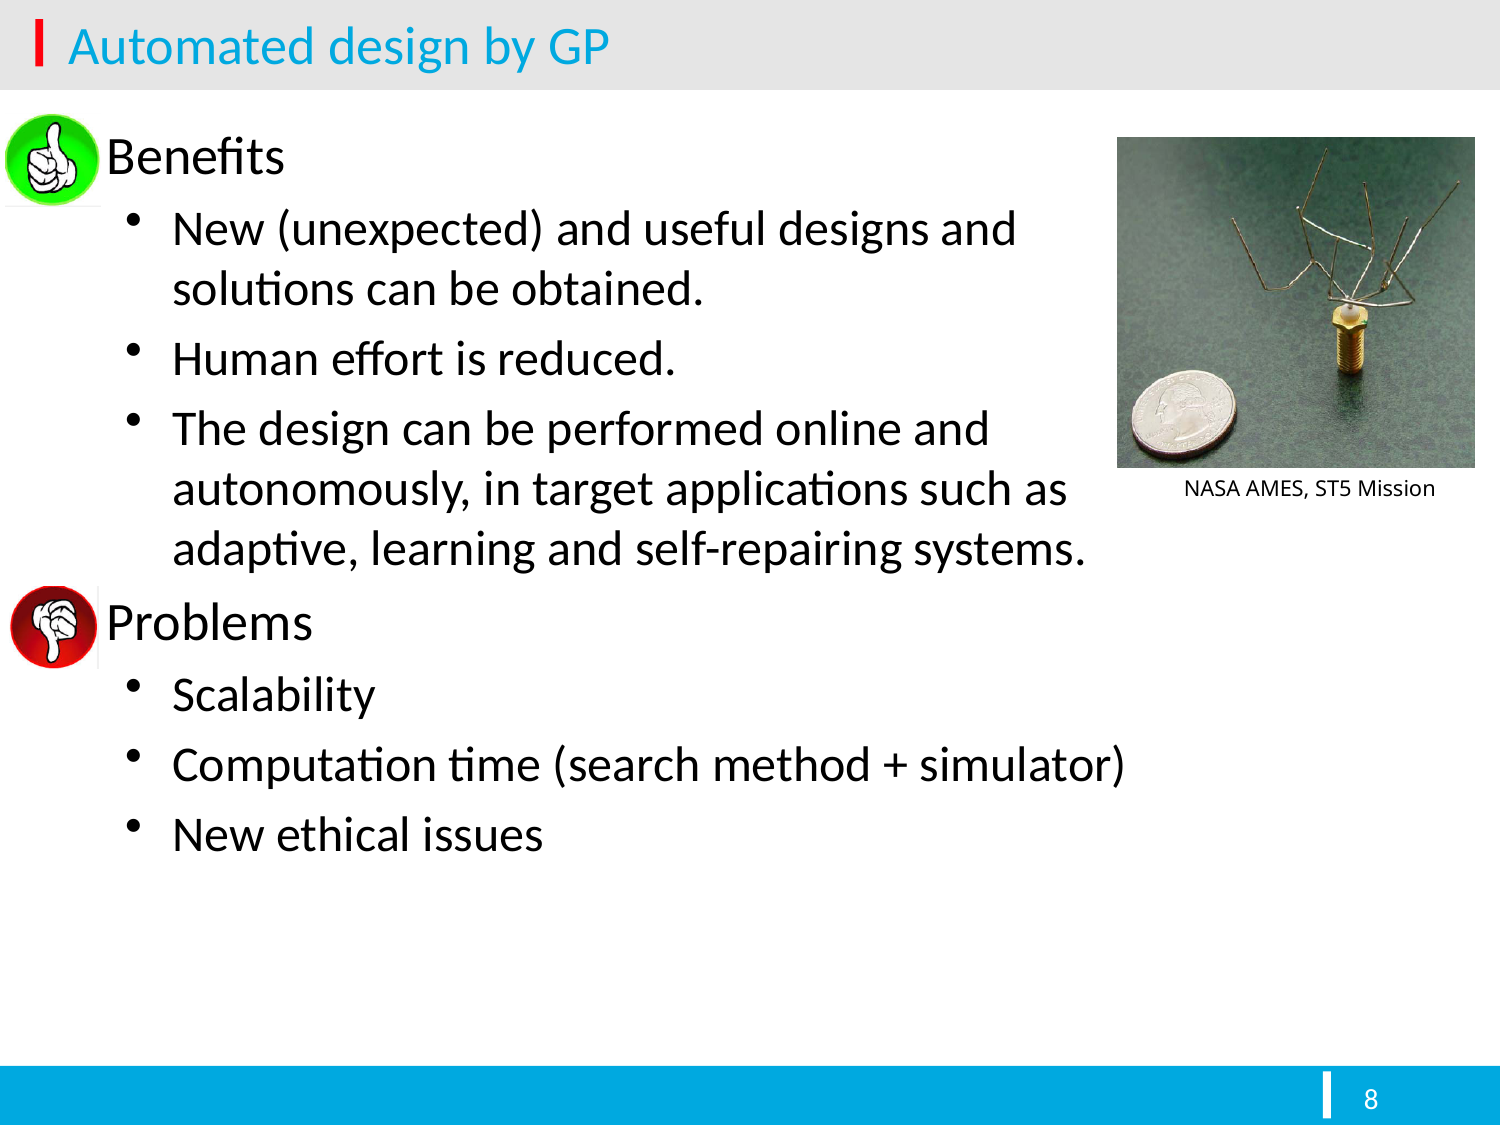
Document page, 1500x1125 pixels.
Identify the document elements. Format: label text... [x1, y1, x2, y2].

picture [5, 113, 101, 207]
title Automated design by GP [53, 18, 1500, 68]
picture [1116, 137, 1476, 469]
slide_number 8 [1348, 1072, 1485, 1125]
text_box NASA AMES, ST5 Mission [1169, 476, 1475, 509]
list Benefits New (unexpected) and useful designs and solutions can be obtained. Human effort is reduced. The design can be performed online and autonomously, in target applications such as adaptive, learning and self-repairing systems. Problems Scalability Computation time (search method + simulator) New ethical issues [35, 113, 1193, 1031]
picture [5, 585, 99, 669]
